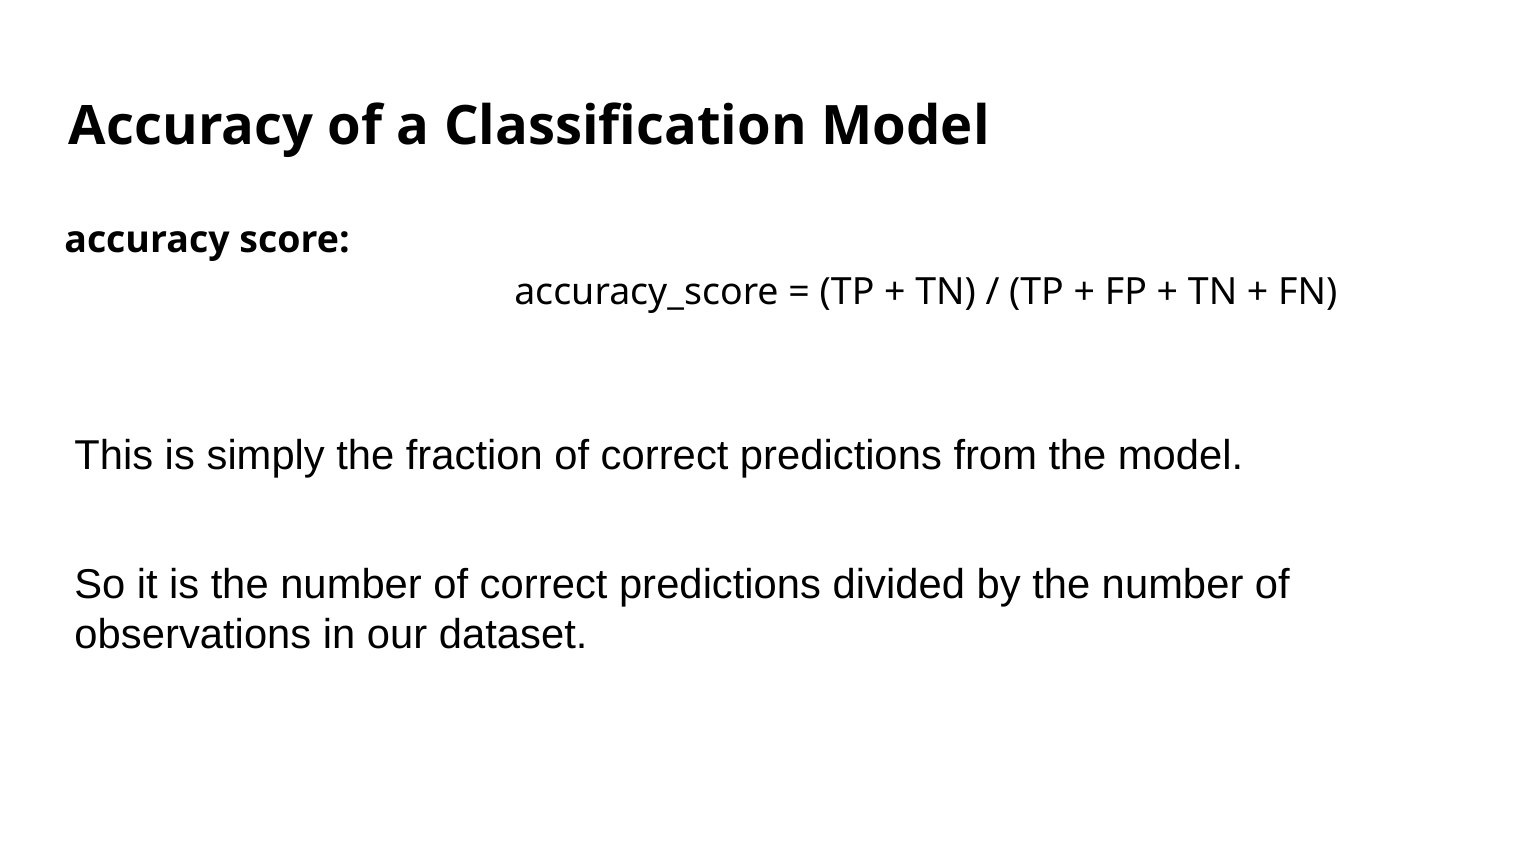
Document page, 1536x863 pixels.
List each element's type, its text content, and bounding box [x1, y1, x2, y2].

list accuracy score: accuracy_score = (TP + TN) / (TP + FP + TN + FN) [48, 192, 1435, 780]
title Accuracy of a Classification Model [53, 74, 1483, 172]
text_box This is simply the fraction of correct predictions from the model. So it is the number of correct predictions divided by the number of observations in our dataset. [74, 427, 1462, 657]
